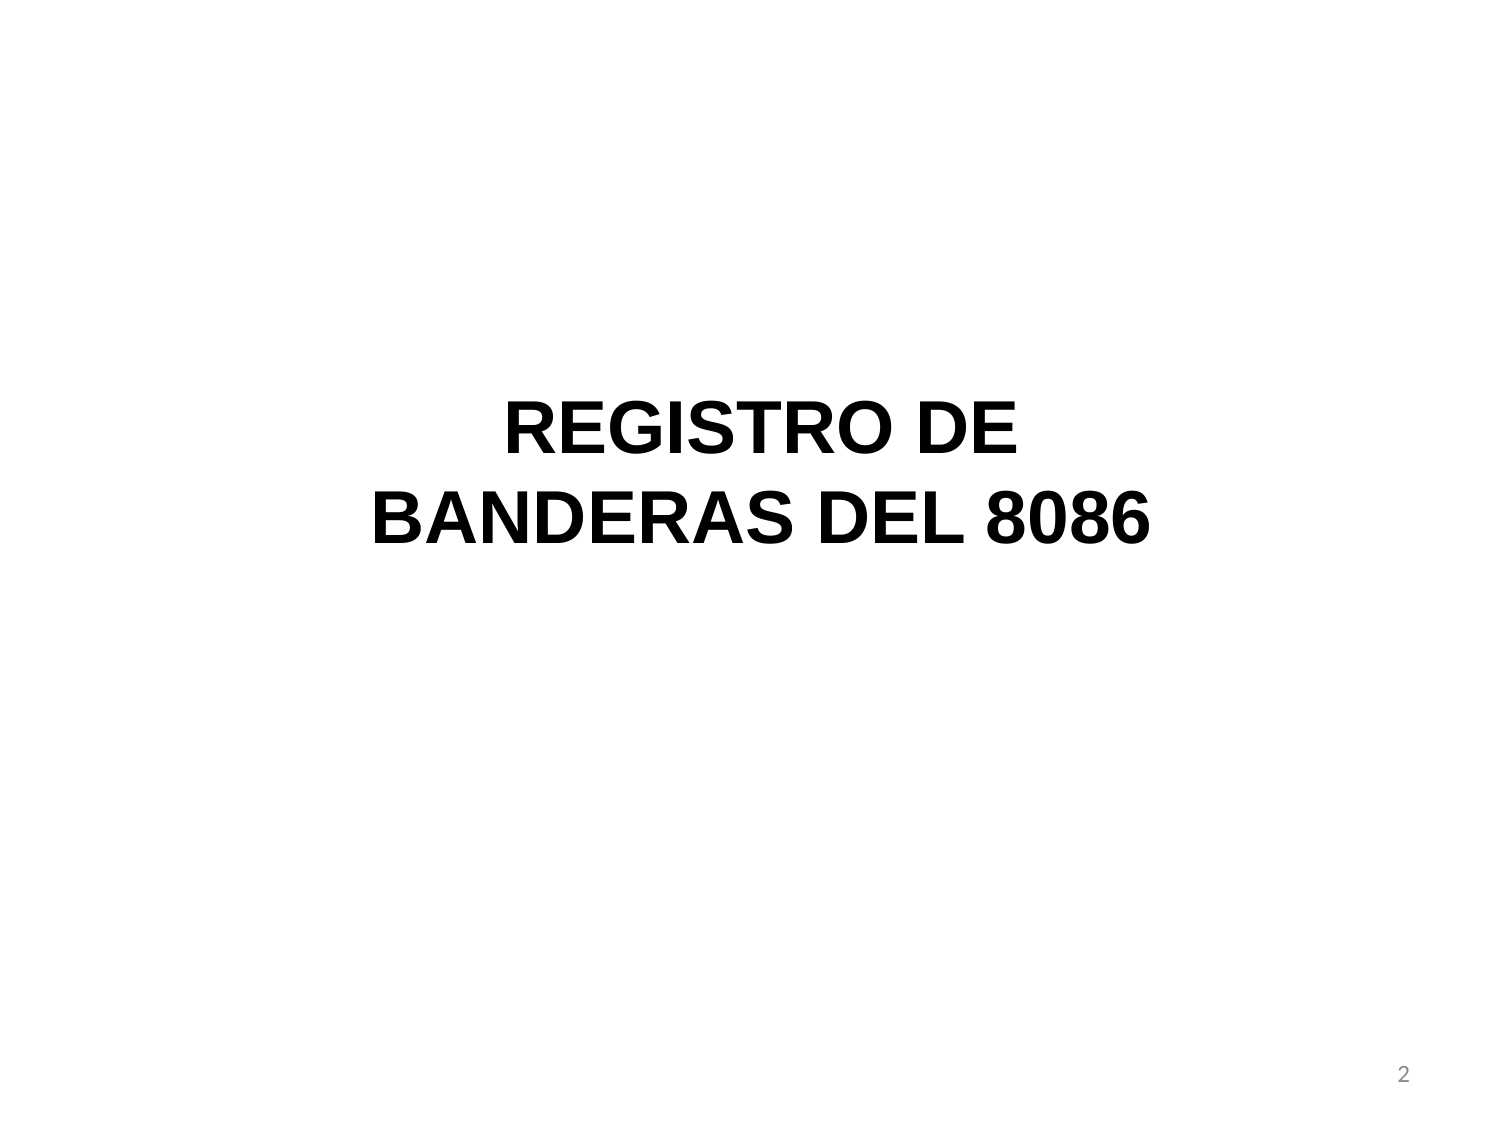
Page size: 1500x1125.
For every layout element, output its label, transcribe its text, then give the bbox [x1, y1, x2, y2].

text_box REGISTRO DE BANDERAS DEL 8086 [269, 375, 1254, 563]
slide_number 2 [1074, 1042, 1425, 1103]
